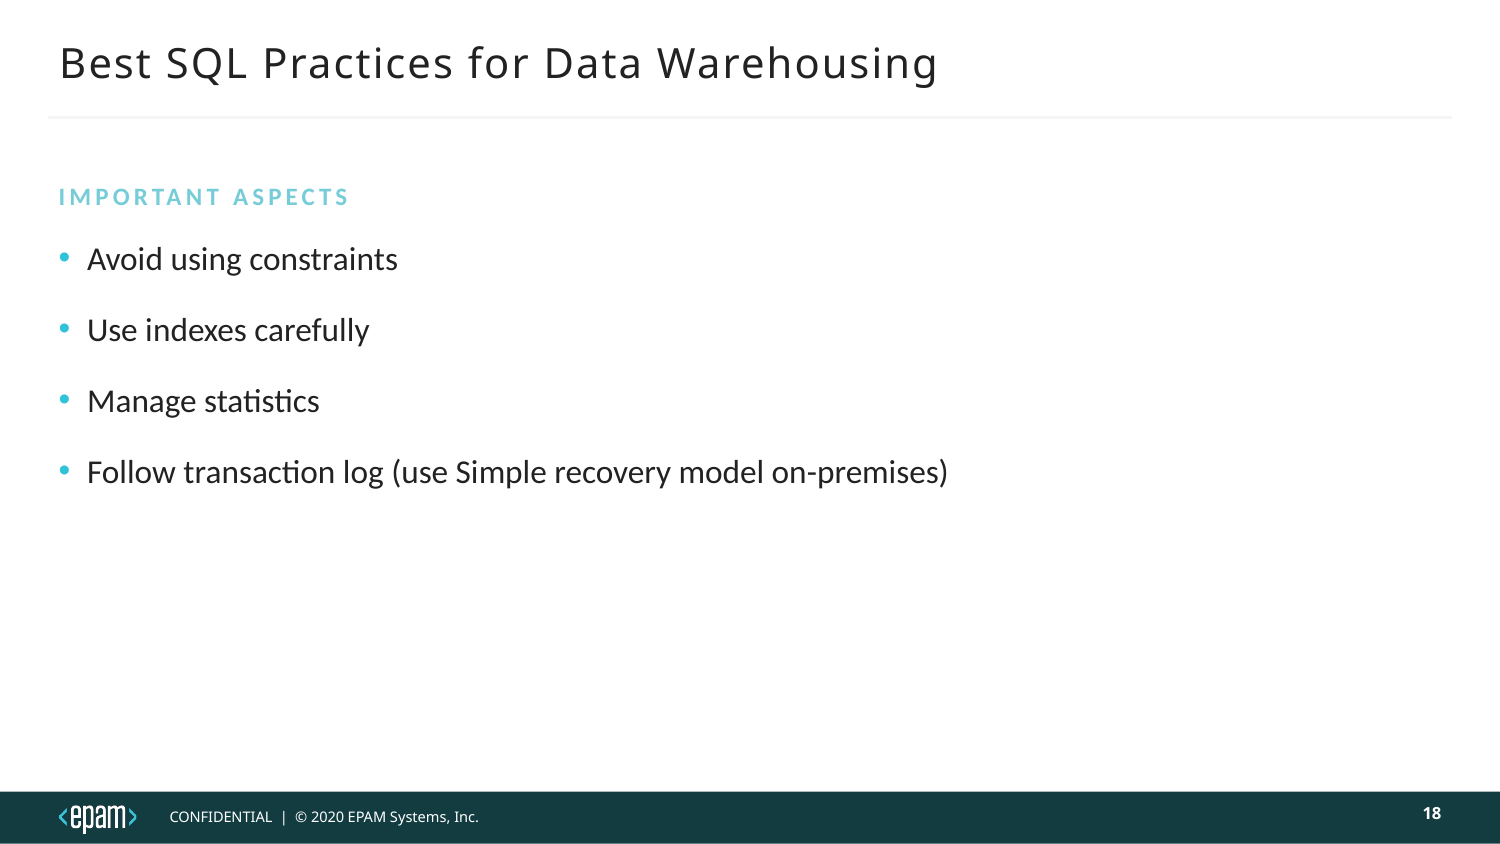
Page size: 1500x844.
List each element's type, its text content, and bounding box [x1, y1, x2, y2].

title Best SQL Practices for Data Warehousing [59, 37, 1442, 87]
slide_number 18 [1216, 791, 1442, 844]
list Important Aspects [58, 177, 1442, 234]
list Avoid using constraints Use indexes carefully Manage statistics Follow transaction log (use Simple recovery model on-premises) [58, 234, 1442, 735]
